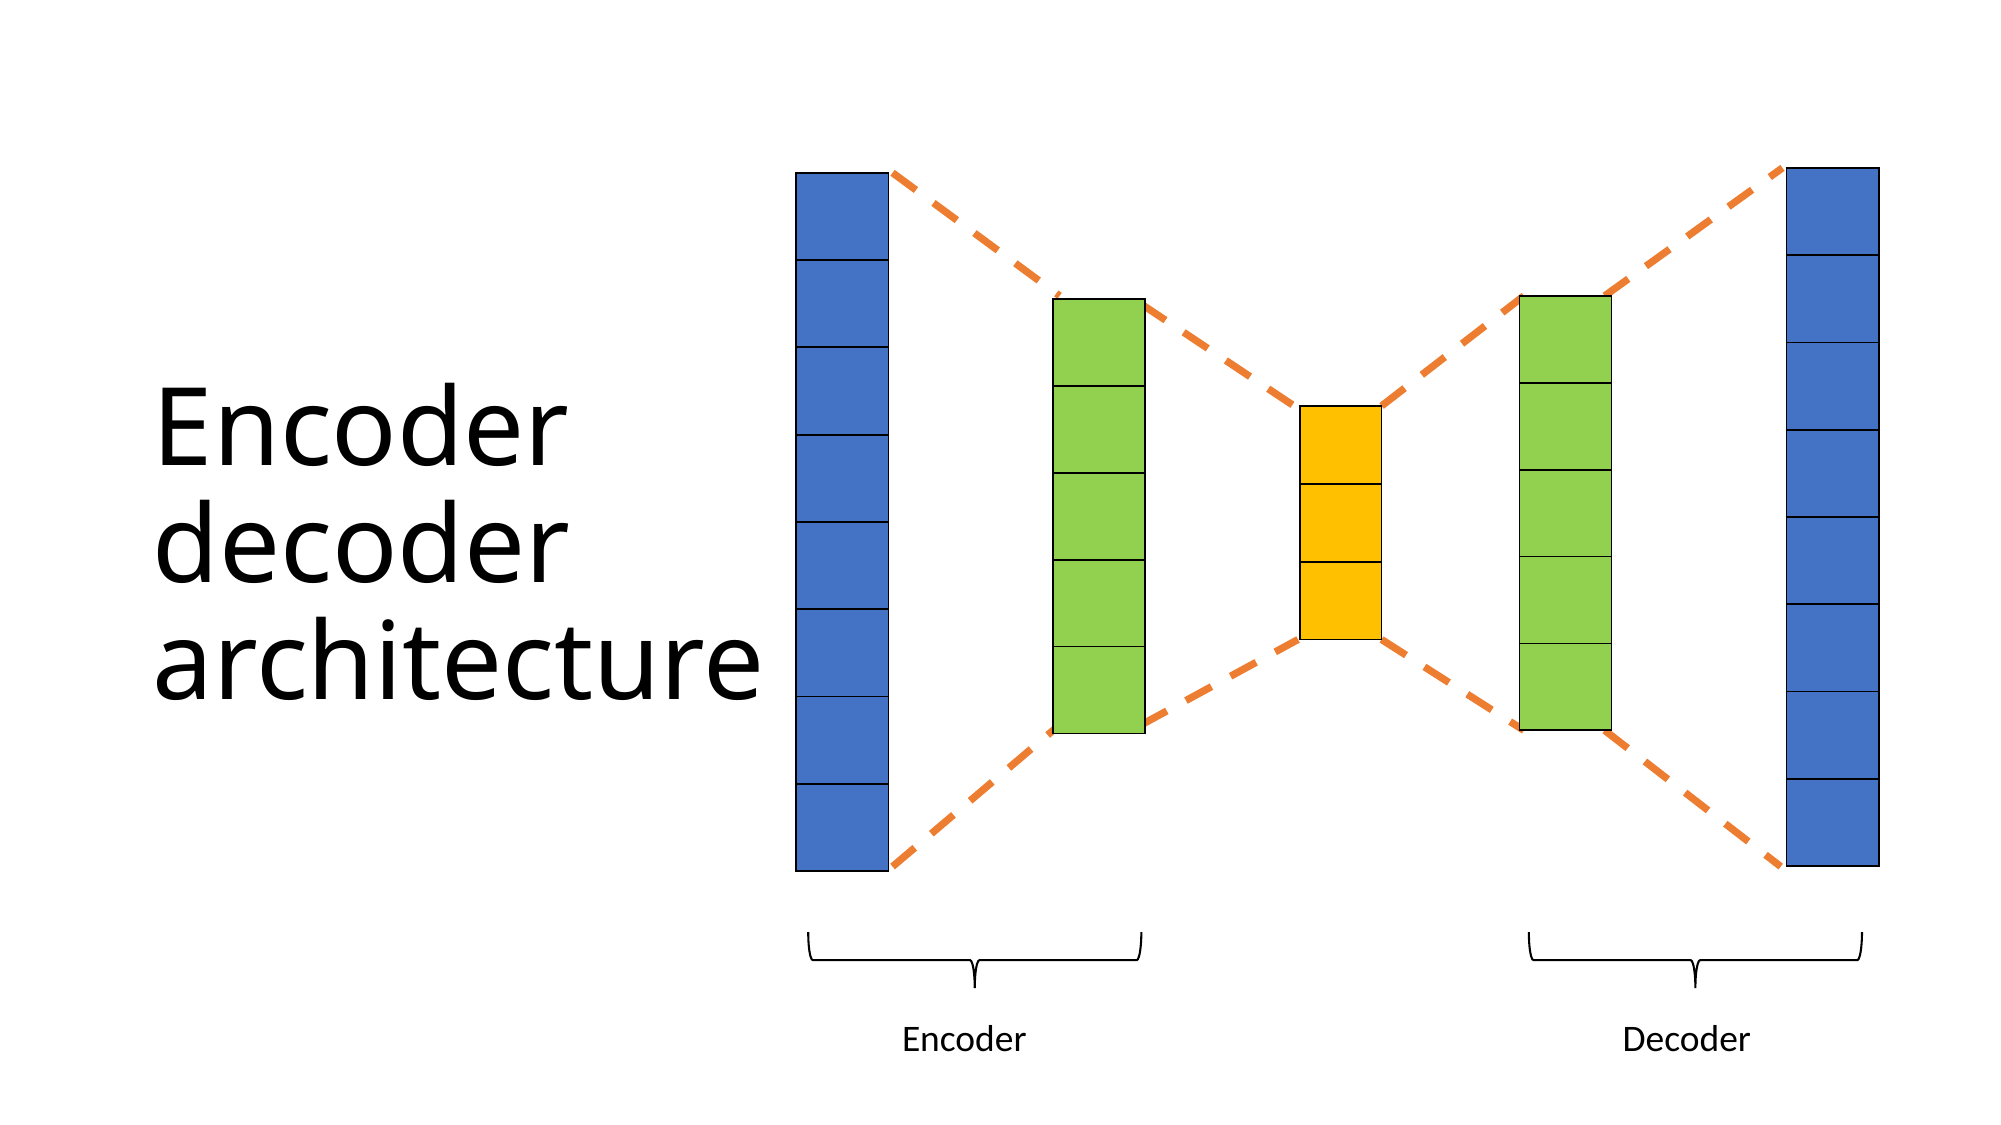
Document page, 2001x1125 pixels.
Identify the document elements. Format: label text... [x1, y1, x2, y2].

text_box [1381, 639, 1524, 731]
title Encoder decoder architecture [138, 90, 791, 731]
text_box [1141, 303, 1295, 406]
table_cell [1520, 384, 1611, 469]
table_header [1524, 297, 1611, 382]
table_header [797, 174, 888, 259]
text_box [1527, 932, 1864, 989]
text_box [807, 932, 1143, 989]
table_cell [1301, 485, 1381, 561]
table_cell [1520, 557, 1611, 643]
table_cell [1054, 474, 1144, 559]
table_cell [797, 785, 888, 870]
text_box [1604, 730, 1781, 867]
table_cell [1054, 387, 1144, 472]
table_cell [797, 610, 888, 696]
table_header [1054, 300, 1144, 385]
table_cell [1524, 644, 1611, 729]
table_cell [1054, 647, 1144, 733]
table_cell [1787, 692, 1878, 778]
table_cell [797, 348, 888, 434]
table_cell [1520, 471, 1611, 556]
text_box Decoder [1607, 1006, 1786, 1067]
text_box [892, 172, 1060, 296]
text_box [1141, 639, 1299, 725]
table_cell [1787, 605, 1878, 691]
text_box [1604, 167, 1783, 296]
table_cell [1787, 518, 1878, 603]
table_cell [797, 261, 888, 346]
table_cell [1787, 343, 1878, 429]
table_header [1787, 169, 1878, 254]
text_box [1381, 295, 1524, 406]
table_header [1301, 407, 1381, 483]
table_cell [1301, 563, 1381, 639]
table_cell [797, 523, 888, 608]
text_box Encoder [887, 1006, 1065, 1067]
table_cell [797, 697, 888, 783]
table_cell [1054, 561, 1144, 646]
table_cell [1787, 431, 1878, 516]
table_cell [1787, 780, 1878, 865]
table_cell [797, 436, 888, 521]
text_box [892, 724, 1060, 867]
table_cell [1787, 256, 1878, 342]
